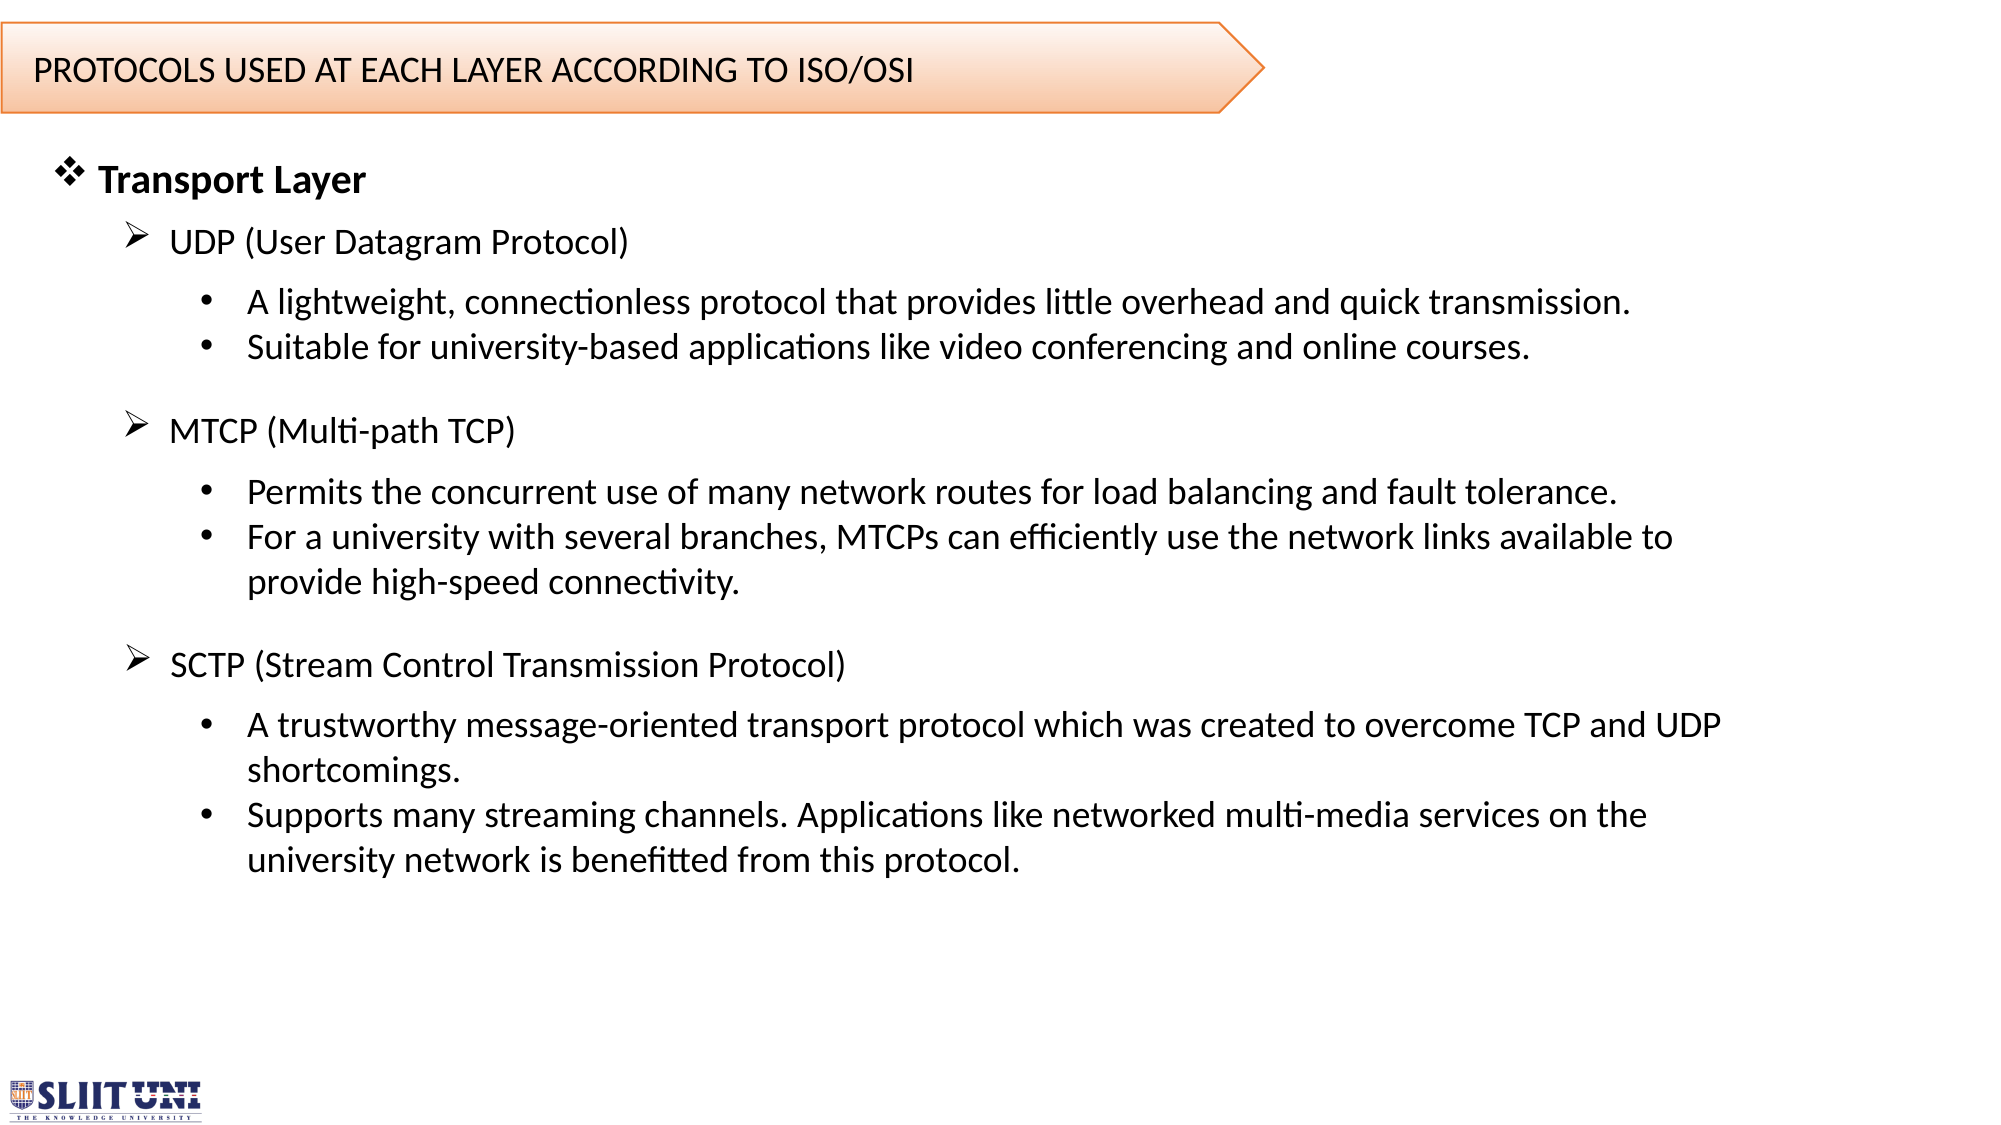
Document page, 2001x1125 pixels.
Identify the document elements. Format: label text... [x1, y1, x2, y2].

text_box A lightweight, connectionless protocol that provides little overhead and quick transmission. Suitable for university-based applications like video conferencing and online courses. [185, 269, 1751, 375]
text_box A trustworthy message-oriented transport protocol which was created to overcome TCP and UDP shortcomings. Supports many streaming channels. Applications like networked multi-media services on the university network is benefitted from this protocol. [185, 693, 1751, 888]
text_box UDP (User Datagram Protocol) [107, 209, 645, 270]
text_box PROTOCOLS USED AT EACH LAYER ACCORDING TO ISO/OSI [0, 21, 1266, 114]
text_box Transport Layer [36, 144, 382, 209]
text_box MTCP (Multi-path TCP) [107, 398, 532, 459]
picture [0, 1078, 210, 1125]
text_box Permits the concurrent use of many network routes for load balancing and fault tolerance. For a university with several branches, MTCPs can efficiently use the network links available to provide high-speed connectivity. [185, 459, 1751, 609]
text_box SCTP (Stream Control Transmission Protocol) [108, 632, 863, 693]
